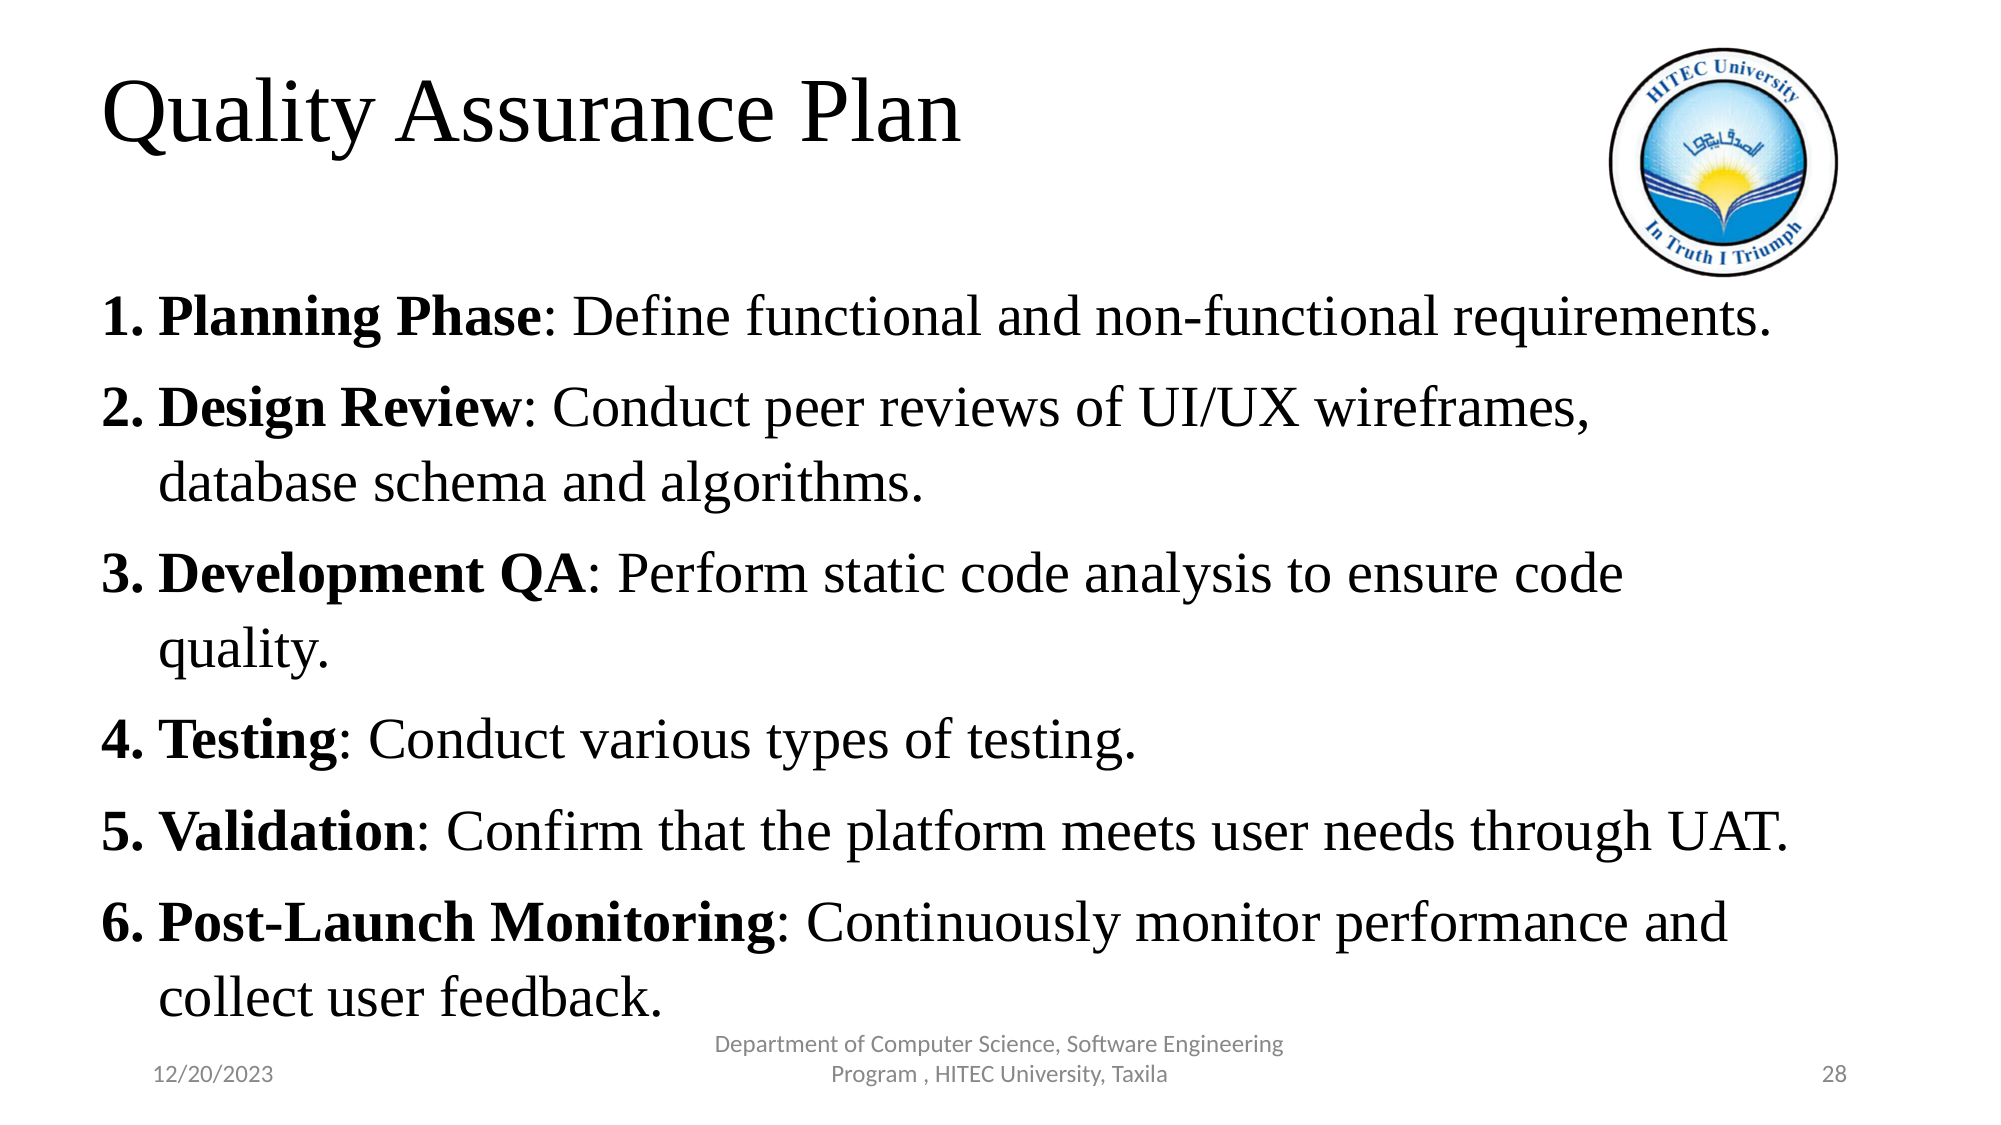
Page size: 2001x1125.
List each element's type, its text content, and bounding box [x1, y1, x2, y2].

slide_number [137, 1042, 588, 1103]
slide_number 28 [1412, 1042, 1863, 1103]
picture [1608, 47, 1839, 278]
footer Department of Computer Science, Software Engineering Program , HITEC University, Taxila [662, 1042, 1338, 1103]
title Quality Assurance Plan [86, 3, 1812, 221]
list Planning Phase: Define functional and non-functional requirements. Design Review: Conduct peer reviews of UI/UX wireframes, database schema and algorithms. Development QA: Perform static code analysis to ensure code quality. Testing: Conduct various types of testing. Validation: Confirm that the platform meets user needs through UAT. Post-Launch Monitoring: Continuously monitor performance and collect user feedback. [86, 264, 1812, 1110]
